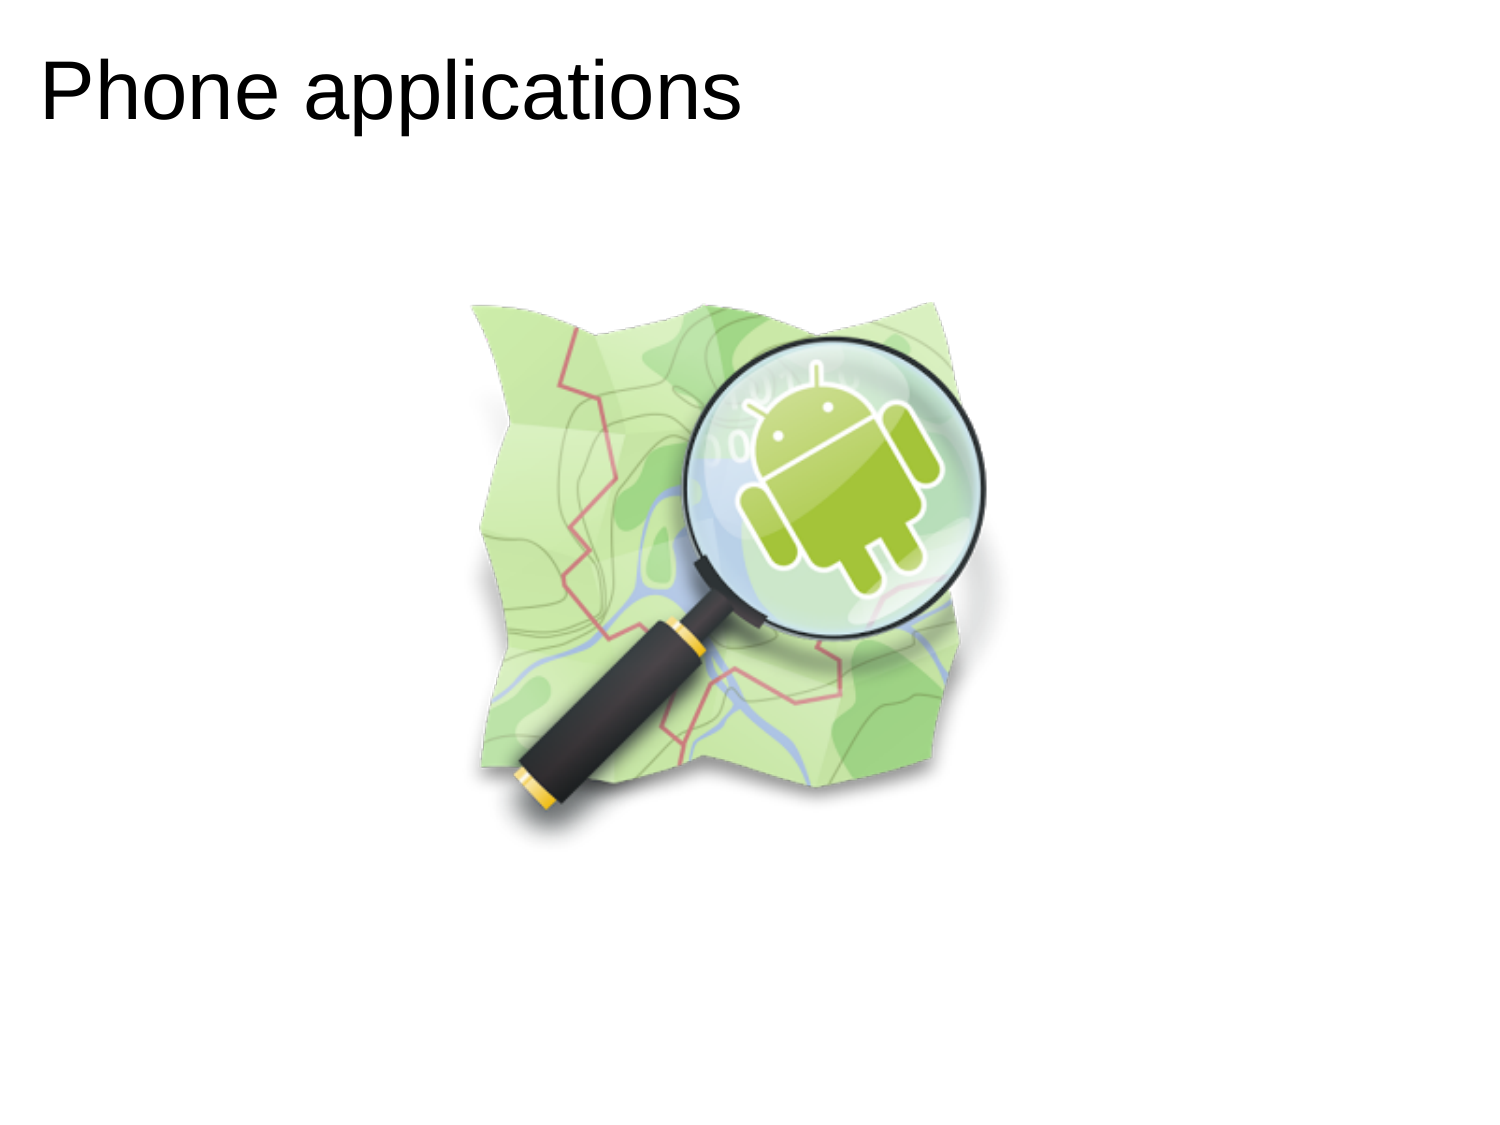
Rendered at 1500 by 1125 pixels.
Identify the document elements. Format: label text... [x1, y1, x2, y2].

text_box Phone applications [24, 28, 1088, 146]
picture [452, 302, 1013, 863]
